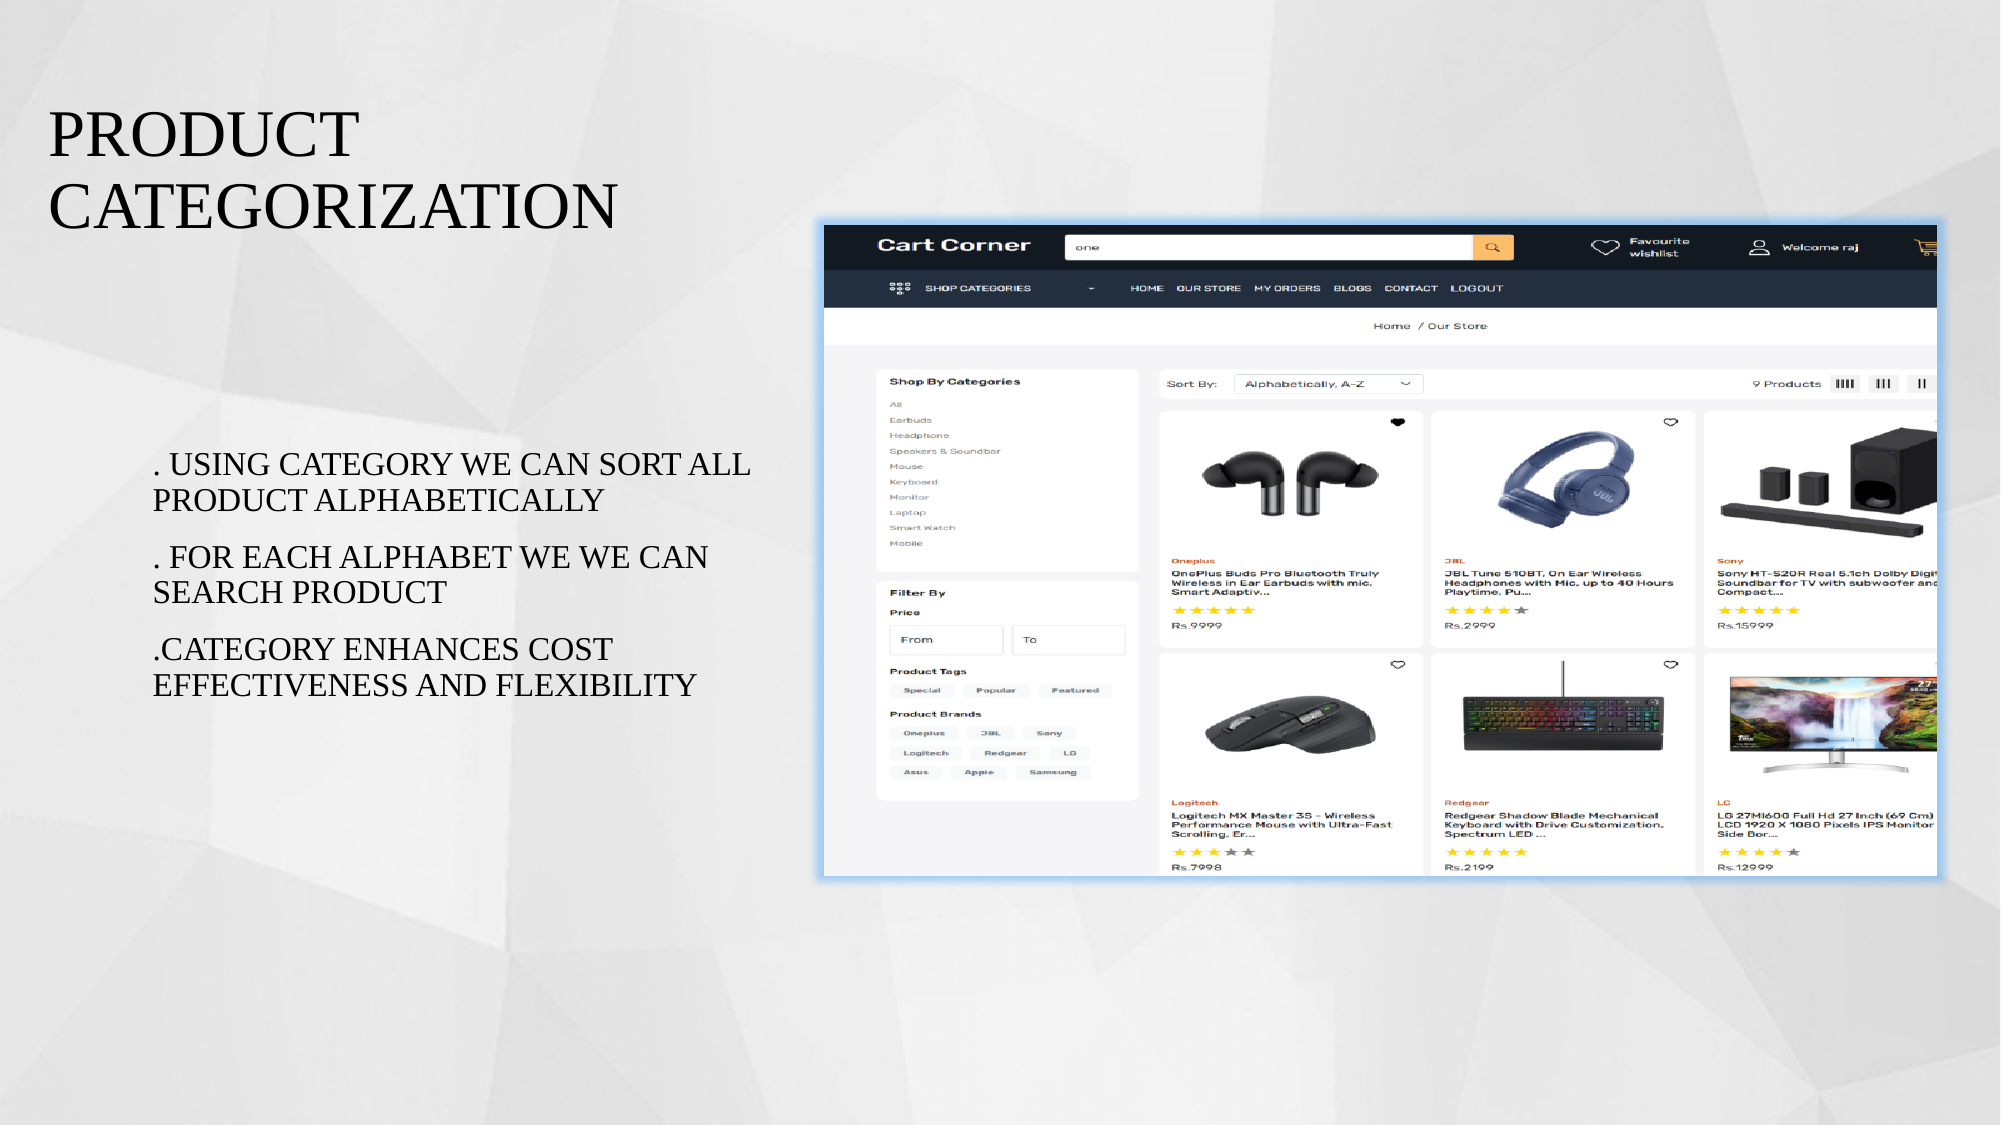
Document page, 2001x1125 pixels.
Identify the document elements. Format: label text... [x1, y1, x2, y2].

list . USING CATEGORY WE CAN SORT ALL PRODUCT ALPHABETICALLY . FOR EACH ALPHABET WE WE CAN SEARCH PRODUCT .CATEGORY ENHANCES COST EFFECTIVENESS AND FLEXIBILITY [137, 439, 783, 963]
picture [0, 0, 2001, 1125]
title PRODUCT CATEGORIZATION [34, 75, 783, 251]
